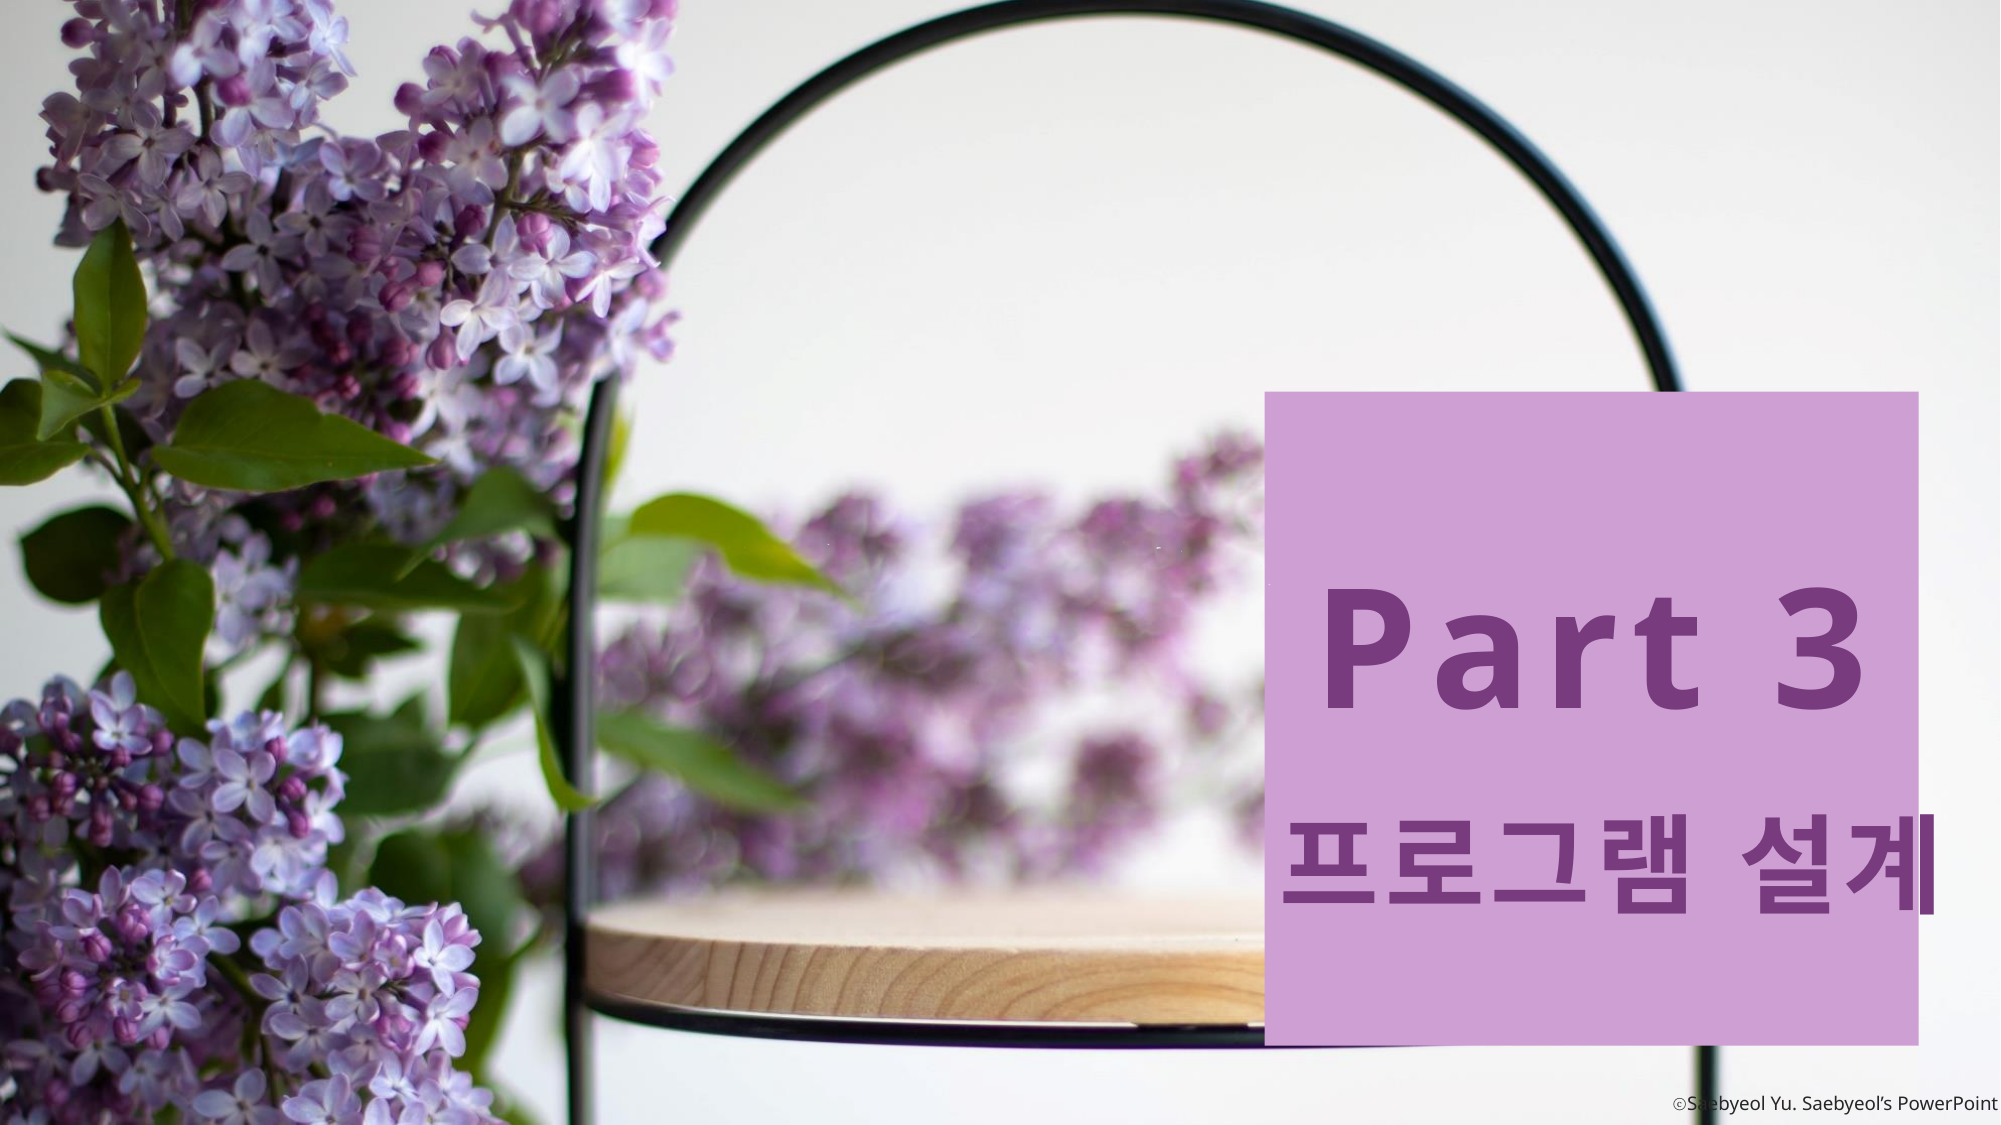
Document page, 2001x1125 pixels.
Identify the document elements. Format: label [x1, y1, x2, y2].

text_box [728, 534, 1271, 591]
picture [0, 0, 2000, 1125]
